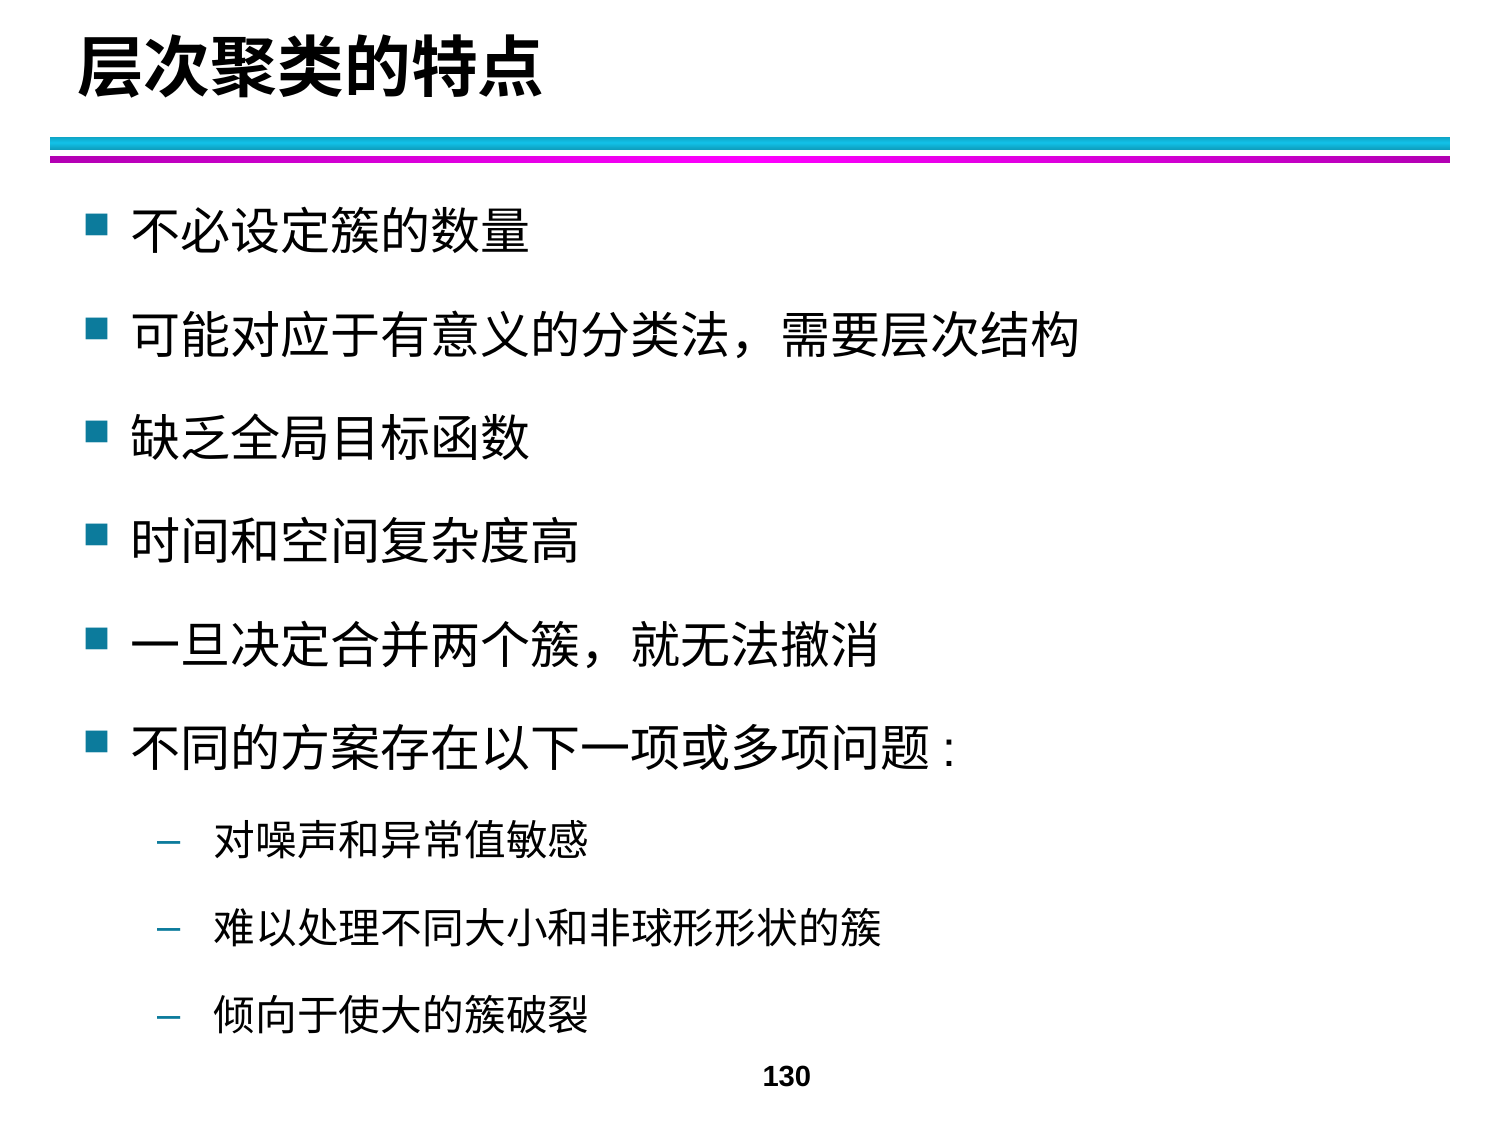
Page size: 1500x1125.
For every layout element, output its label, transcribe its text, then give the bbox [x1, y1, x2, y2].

title 层次聚类的特点 [62, 24, 1421, 113]
list 不必设定簇的数量 可能对应于有意义的分类法，需要层次结构 缺乏全局目标函数 时间和空间复杂度高 一旦决定合并两个簇，就无法撤消 不同的方案存在以下一项或多项问题: 对噪声和异常值敏感 难以处理不同大小和非球形形状的簇 倾向于使大的簇破裂 [67, 162, 1433, 1013]
